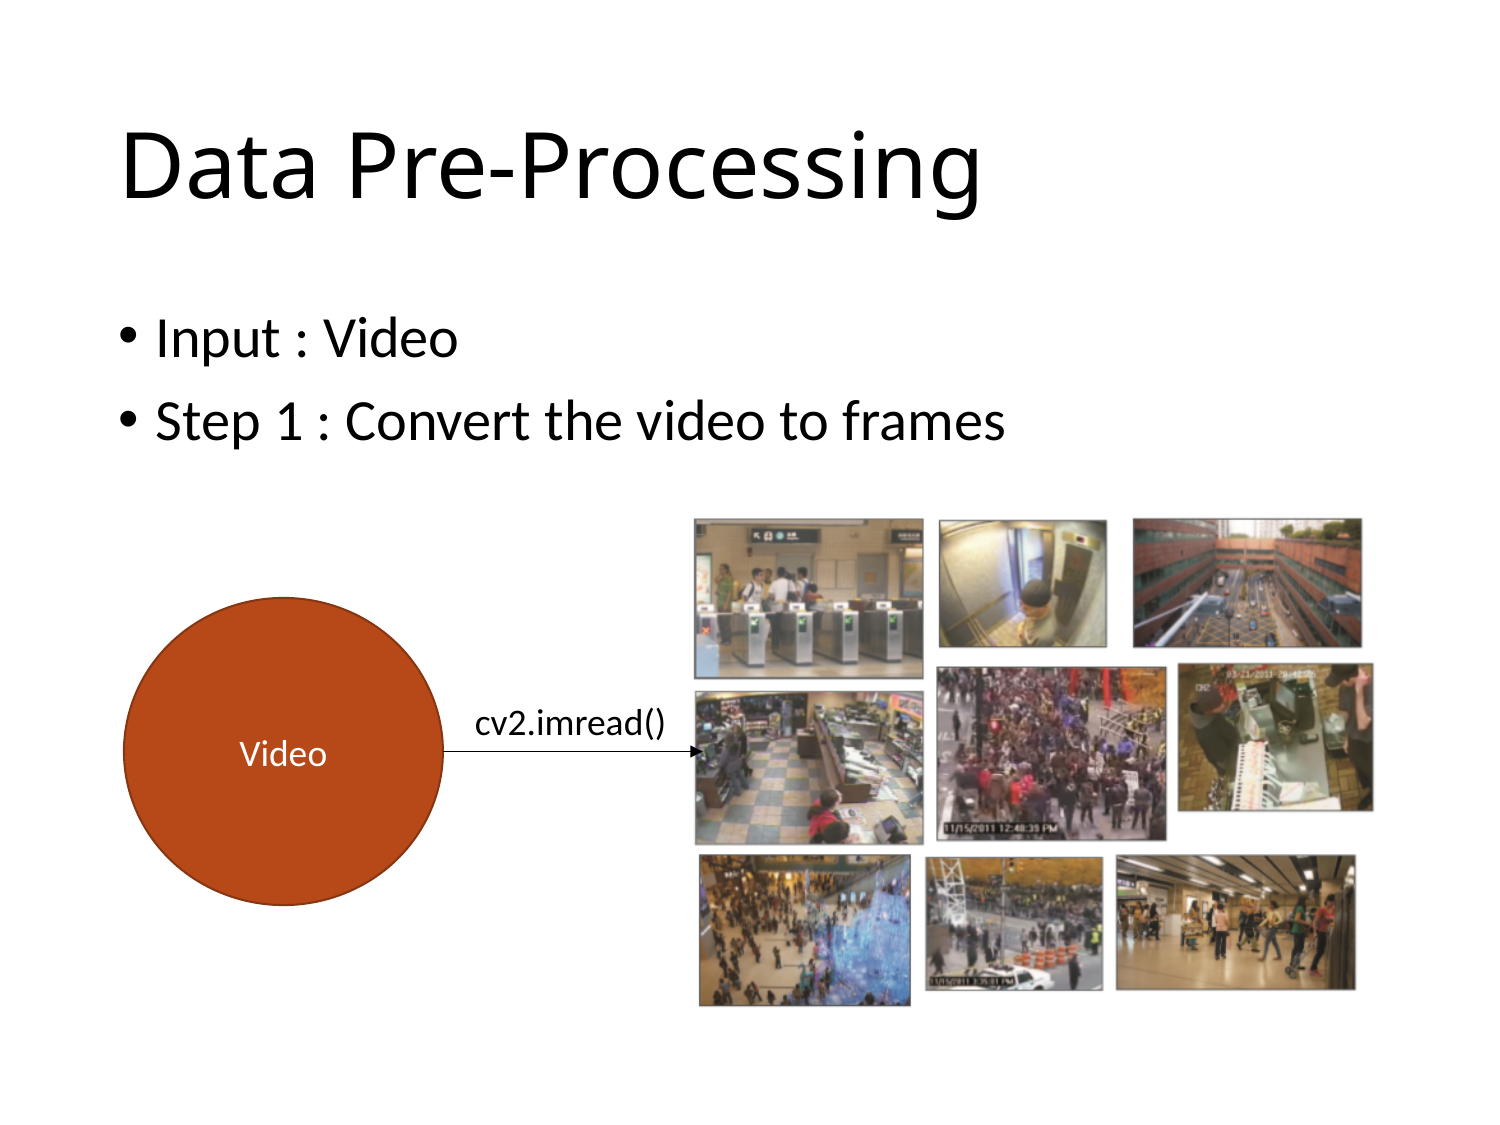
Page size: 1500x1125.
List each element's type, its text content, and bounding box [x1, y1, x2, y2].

list Input : Video Step 1 : Convert the video to frames [103, 299, 1397, 1014]
text_box Video [122, 596, 444, 907]
title Data Pre-Processing [103, 59, 1397, 278]
picture [643, 479, 1424, 1014]
text_box cv2.imread() [460, 690, 643, 751]
